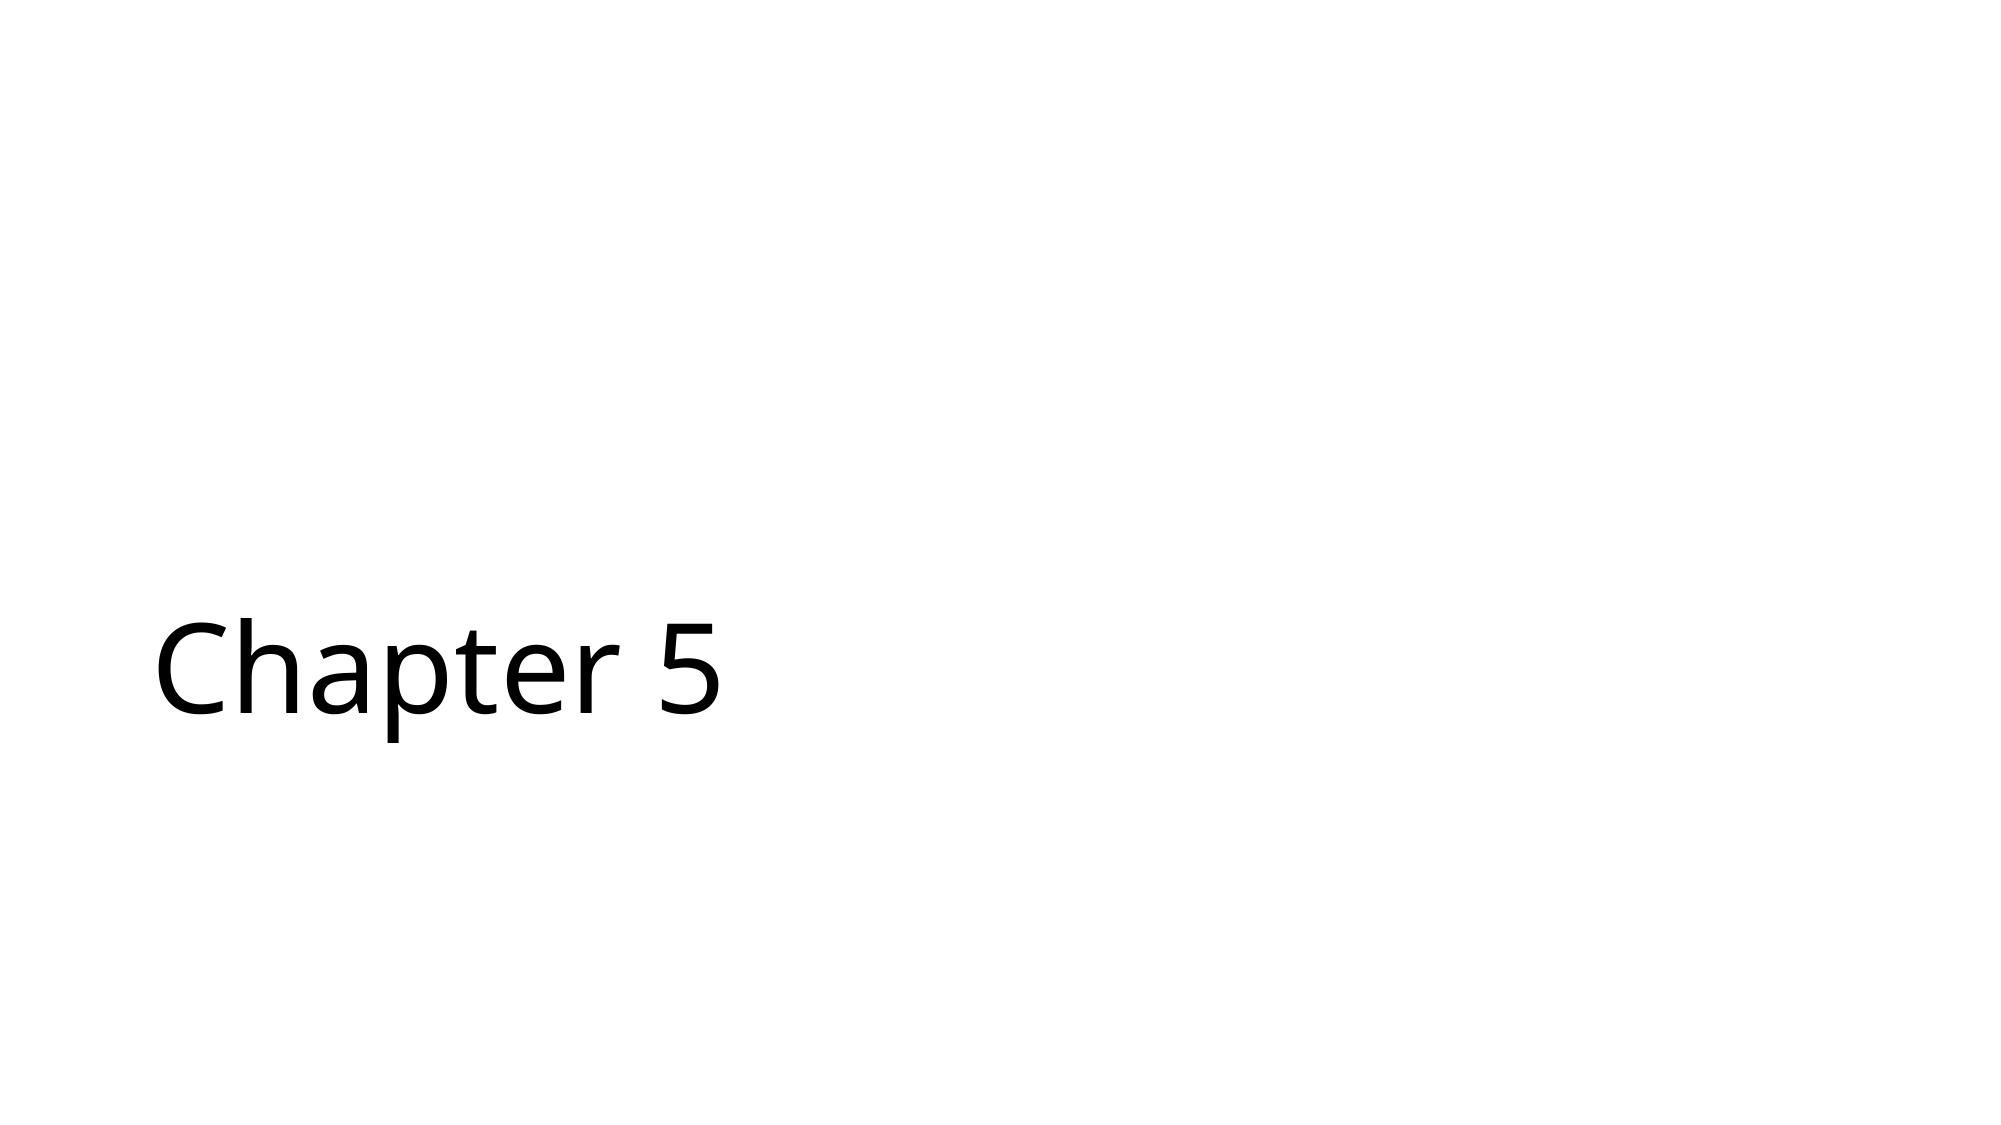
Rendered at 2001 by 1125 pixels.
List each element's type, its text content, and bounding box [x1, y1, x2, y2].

title Chapter 5 [136, 280, 1862, 749]
